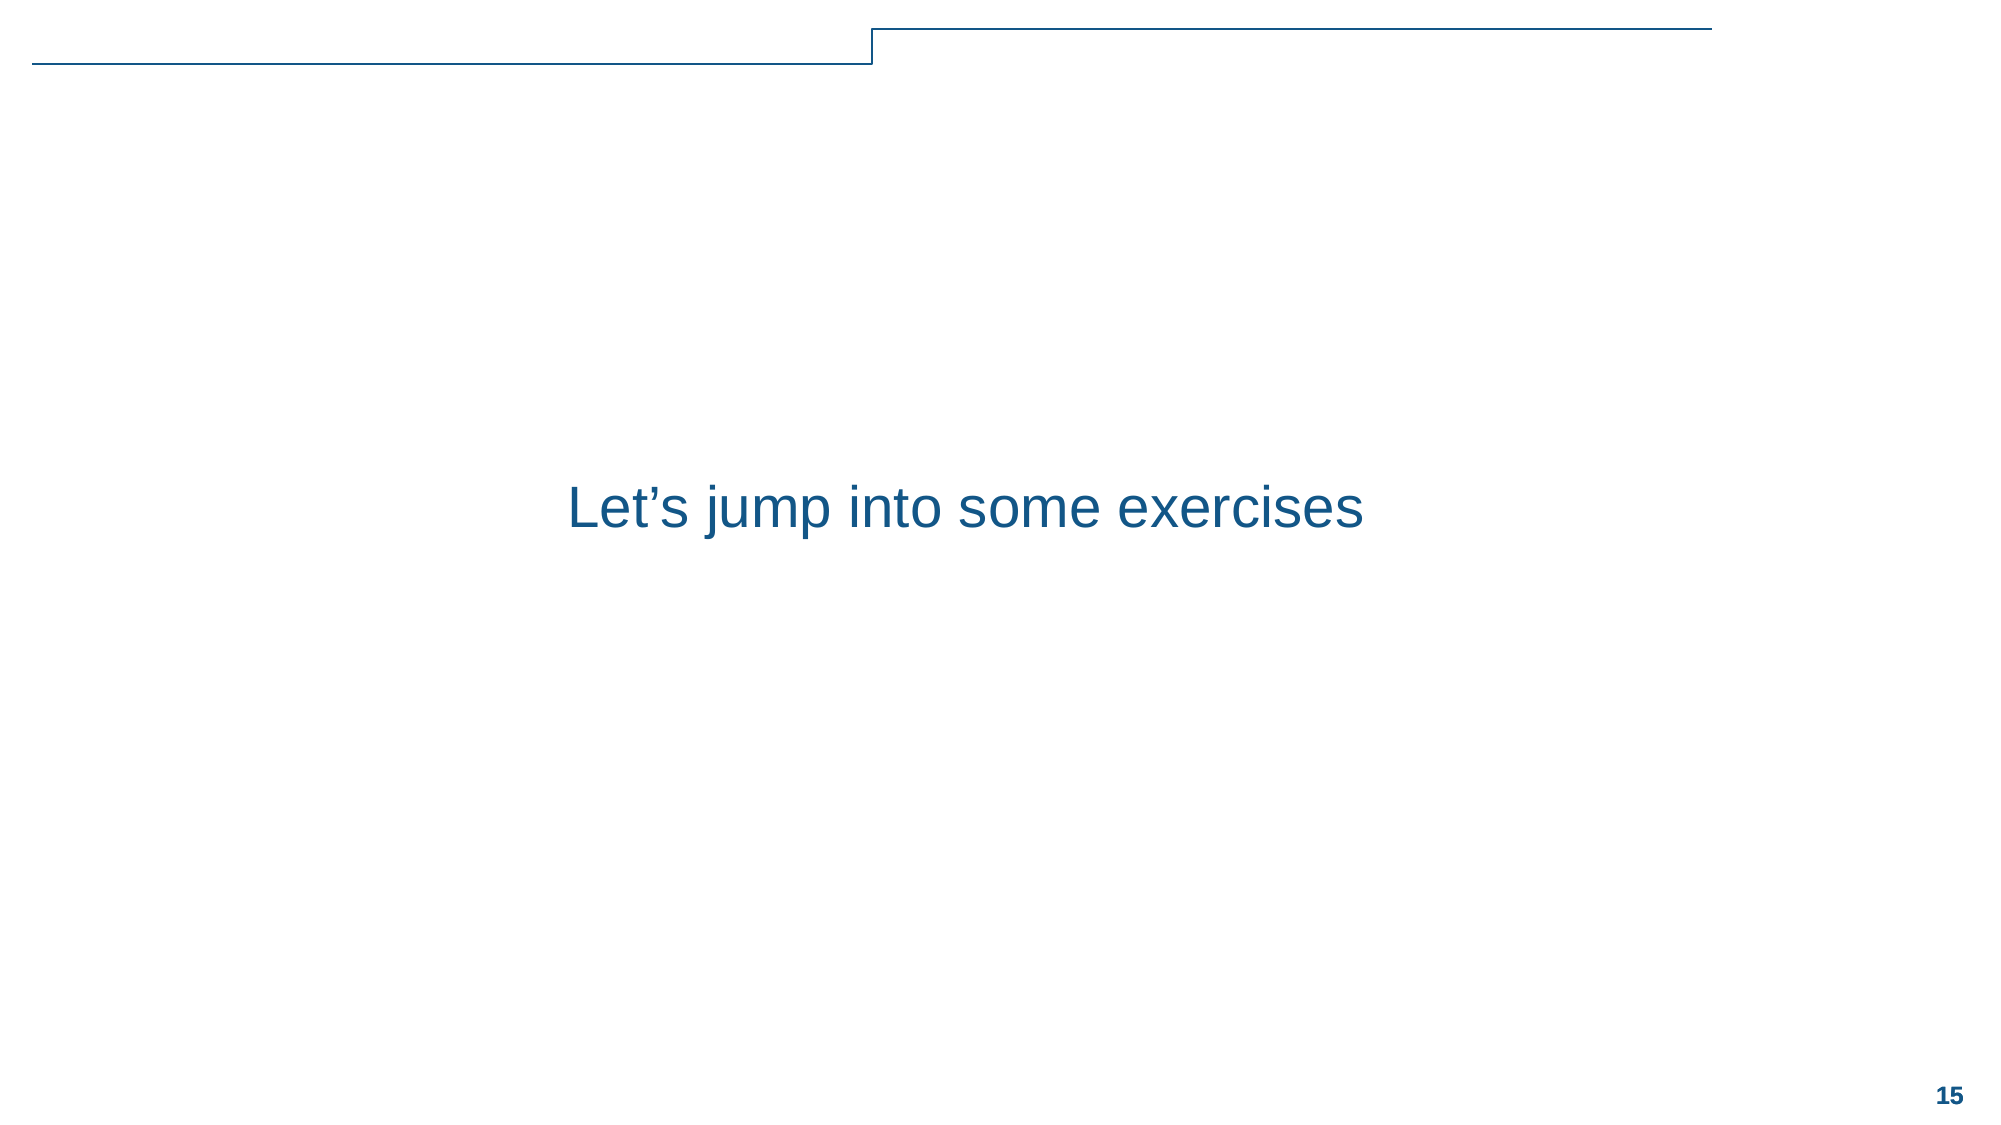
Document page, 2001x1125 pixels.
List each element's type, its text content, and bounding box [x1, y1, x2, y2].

title Let’s jump into some exercises [66, 462, 1867, 625]
